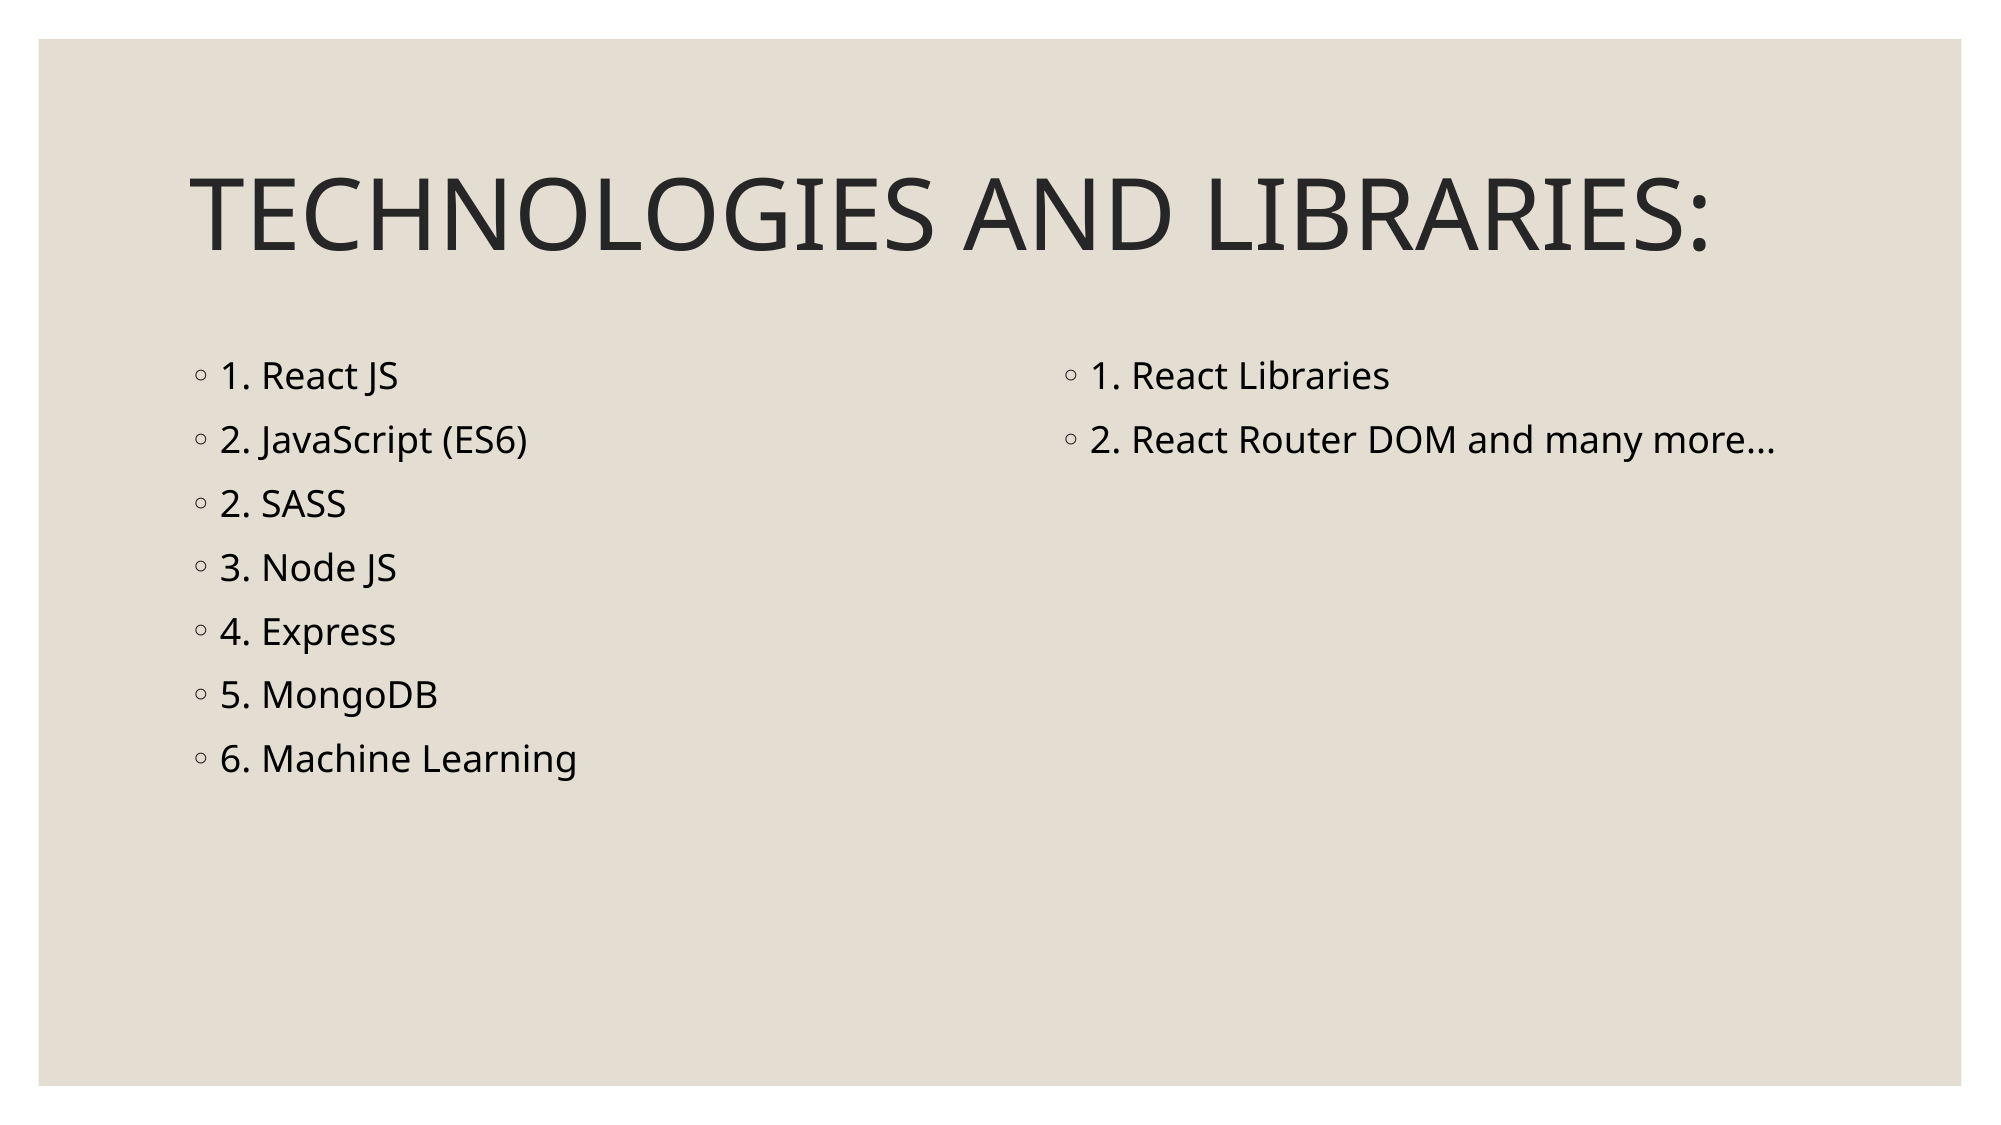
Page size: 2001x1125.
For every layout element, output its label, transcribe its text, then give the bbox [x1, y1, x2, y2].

list 1. React Libraries 2. React Router DOM and many more... [1044, 345, 1825, 960]
list 1. React JS 2. JavaScript (ES6) 2. SASS 3. Node JS 4. Express 5. MongoDB 6. Machine Learning [174, 345, 955, 960]
title TECHNOLOGIES AND LIBRARIES: [174, 105, 1825, 331]
